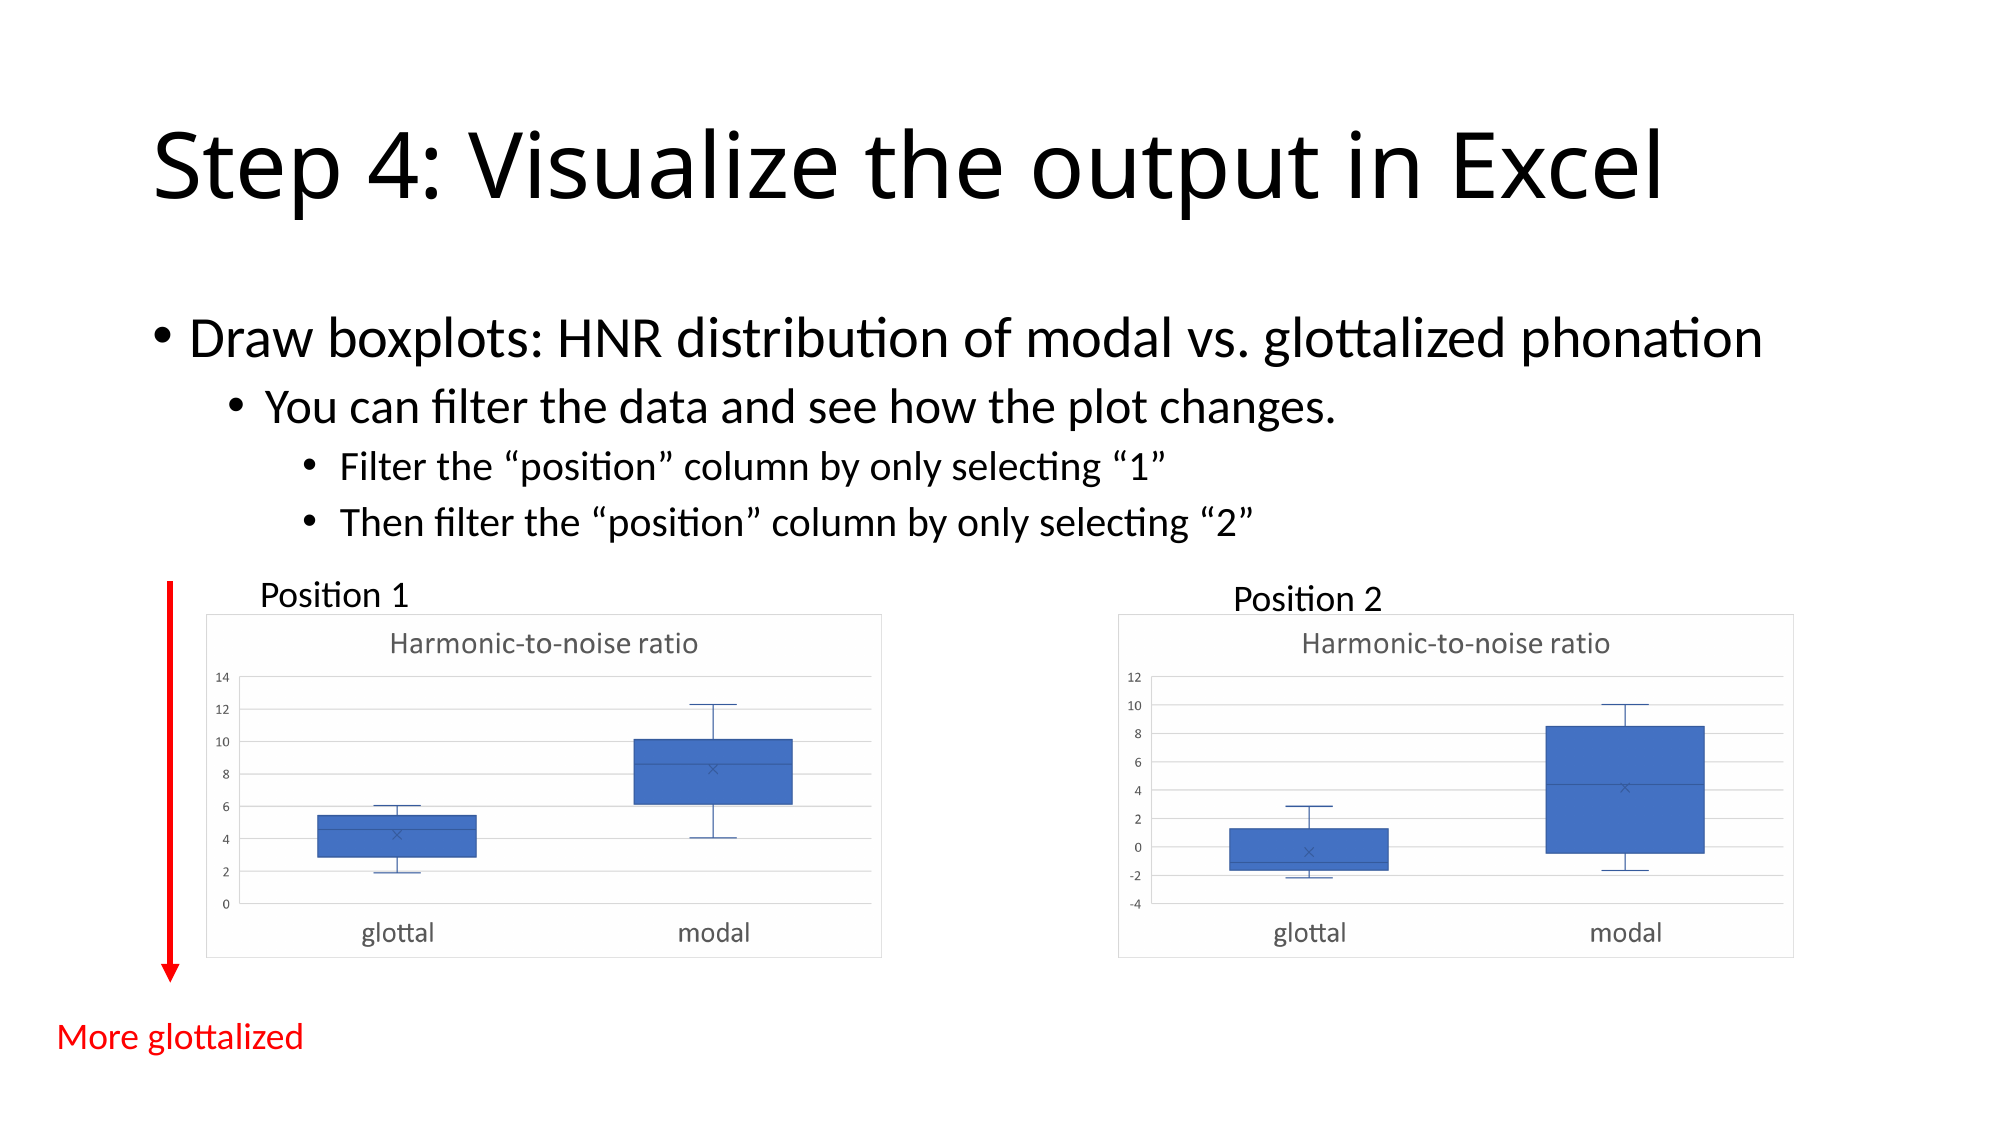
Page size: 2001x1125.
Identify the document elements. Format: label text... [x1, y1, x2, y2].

text_box Position 2 [1218, 566, 1503, 614]
list Draw boxplots: HNR distribution of modal vs. glottalized phonation You can filter the data and see how the plot changes. Filter the “position” column by only selecting “1” Then filter the “position” column by only selecting “2” [137, 299, 1863, 1014]
text_box More glottalized [41, 1004, 372, 1065]
title Step 4: Visualize the output in Excel [137, 59, 1863, 278]
text_box Position 1 [245, 562, 530, 614]
picture [1118, 614, 1794, 958]
picture [206, 614, 882, 958]
